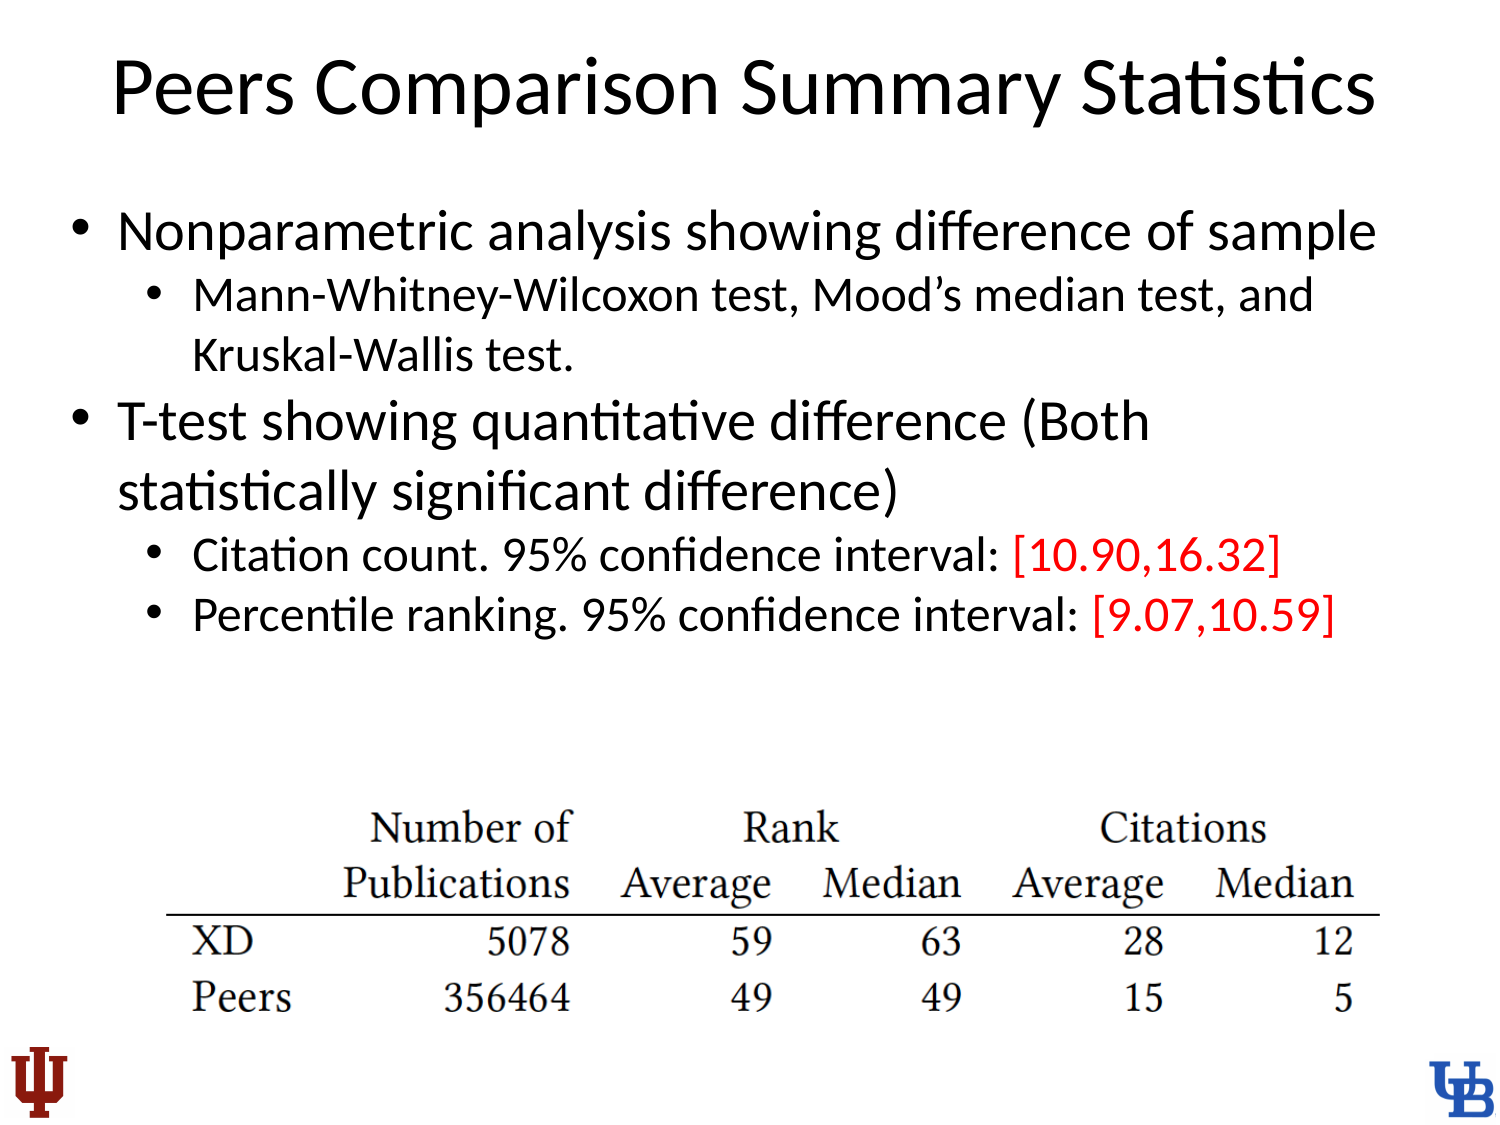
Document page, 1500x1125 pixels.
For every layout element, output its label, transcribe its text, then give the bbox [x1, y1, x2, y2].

picture [85, 769, 1496, 1125]
title Peers Comparison Summary Statistics [2, 6, 1488, 157]
text_box Nonparametric analysis showing difference of sample Mann-Whitney-Wilcoxon test, Mood’s median test, and Kruskal-Wallis test. T-test showing quantitative difference (Both statistically significant difference) Citation count. 95% confidence interval: [10.90,16.32] Percentile ranking. 95% confidence interval: [9.07,10.59] [55, 184, 1434, 650]
picture [4, 1047, 75, 1118]
